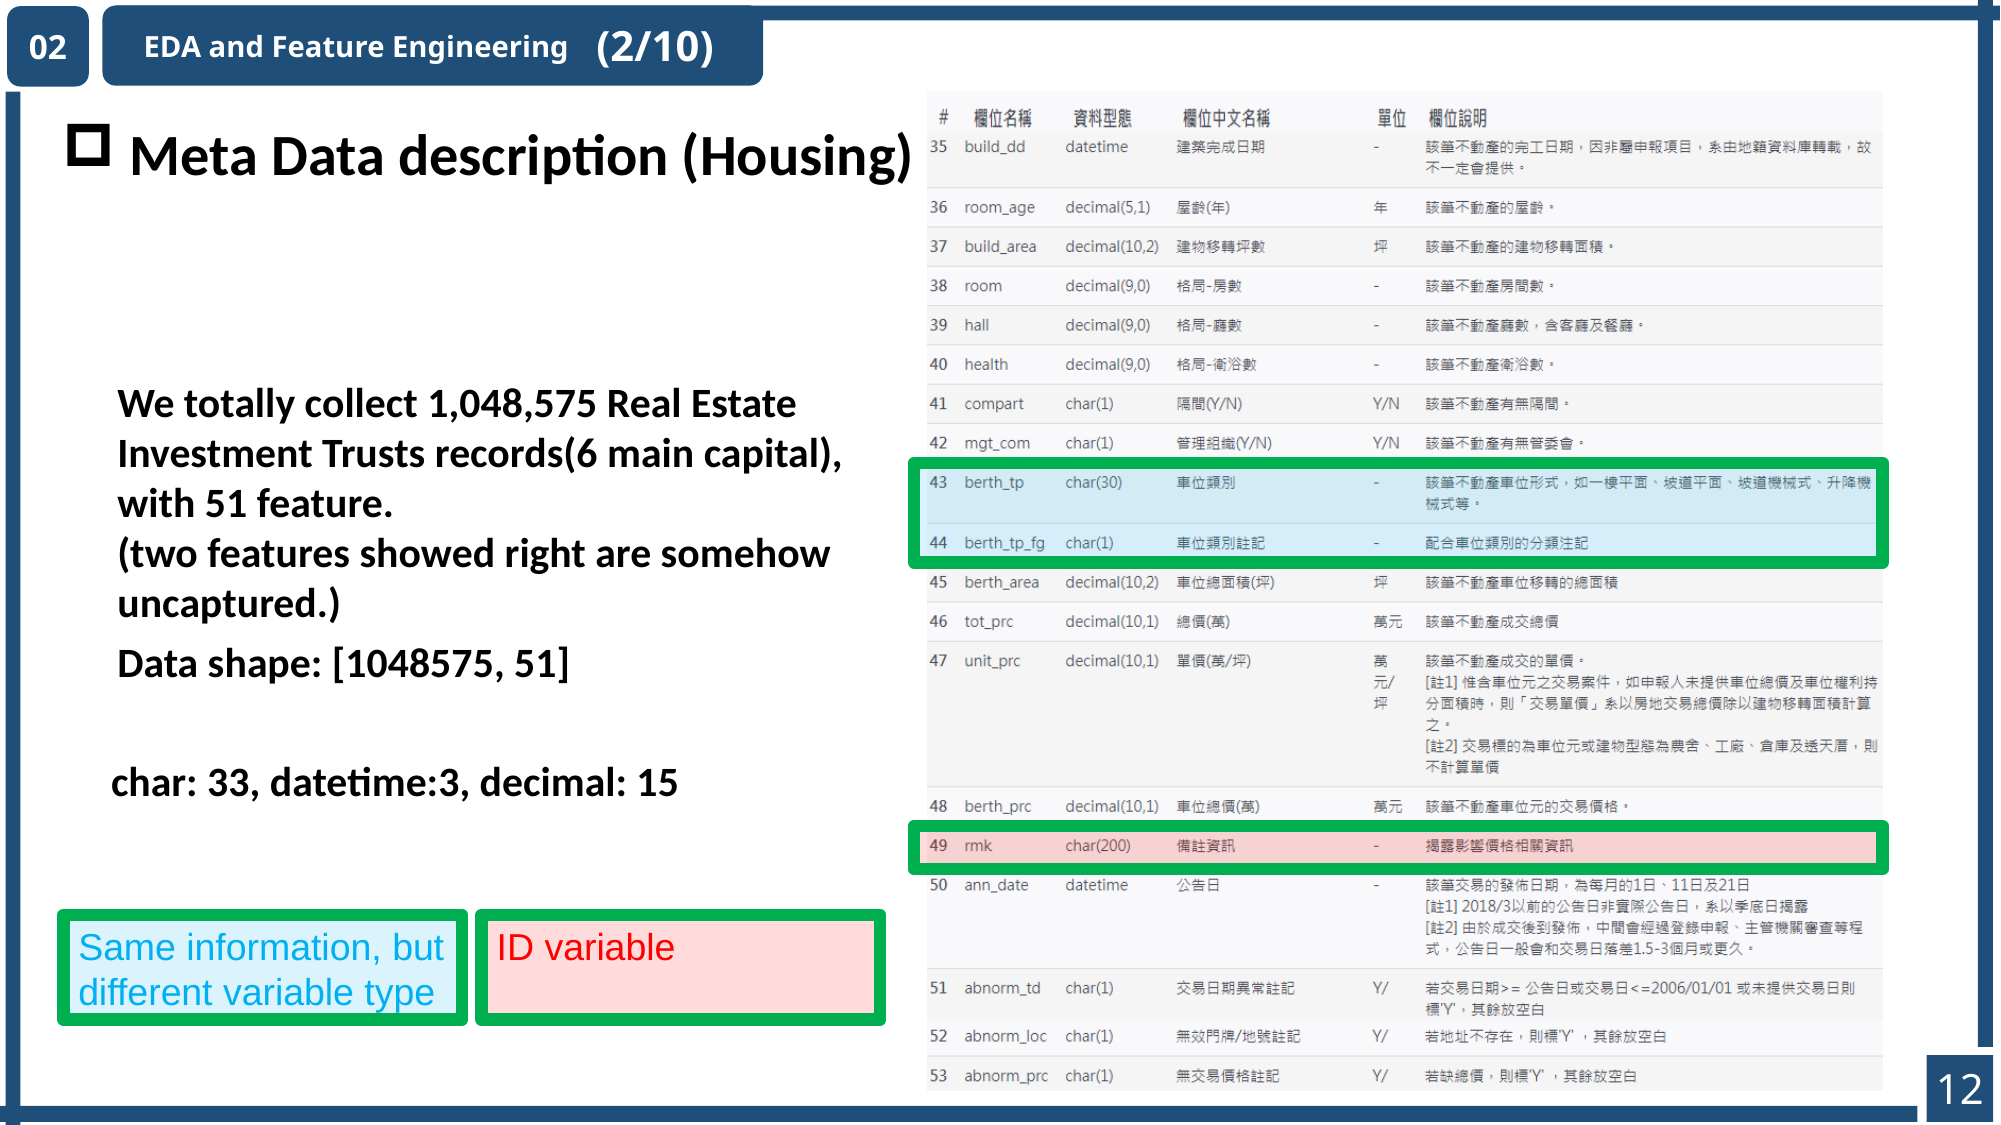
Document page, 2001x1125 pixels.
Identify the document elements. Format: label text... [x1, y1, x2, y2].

text_box [115, 5, 1977, 21]
text_box We totally collect 1,048,575 Real Estate Investment Trusts records(6 main capital), with 51 feature. (two features showed right are somehow uncaptured.) [102, 368, 887, 628]
text_box [914, 462, 922, 563]
text_box char: 33, datetime:3, decimal: 15 [96, 747, 881, 813]
text_box [1993, 5, 2000, 21]
text_box [21, 1105, 1918, 1122]
text_box Meta Data description (Housing) [47, 109, 922, 195]
text_box [1977, 0, 1993, 1047]
text_box 02 [7, 6, 89, 87]
text_box (2/10) [581, 12, 776, 78]
text_box ID variable [481, 915, 881, 1020]
picture [927, 91, 1883, 1091]
text_box [0, 0, 2000, 1105]
text_box [5, 91, 21, 1125]
text_box Data shape: [1048575, 51] [102, 628, 887, 694]
text_box [0, 1105, 5, 1122]
text_box 12 [1842, 1055, 2000, 1125]
text_box Same information, but different variable type [63, 915, 463, 1020]
text_box EDA and Feature Engineering [102, 5, 762, 86]
text_box [914, 826, 922, 870]
